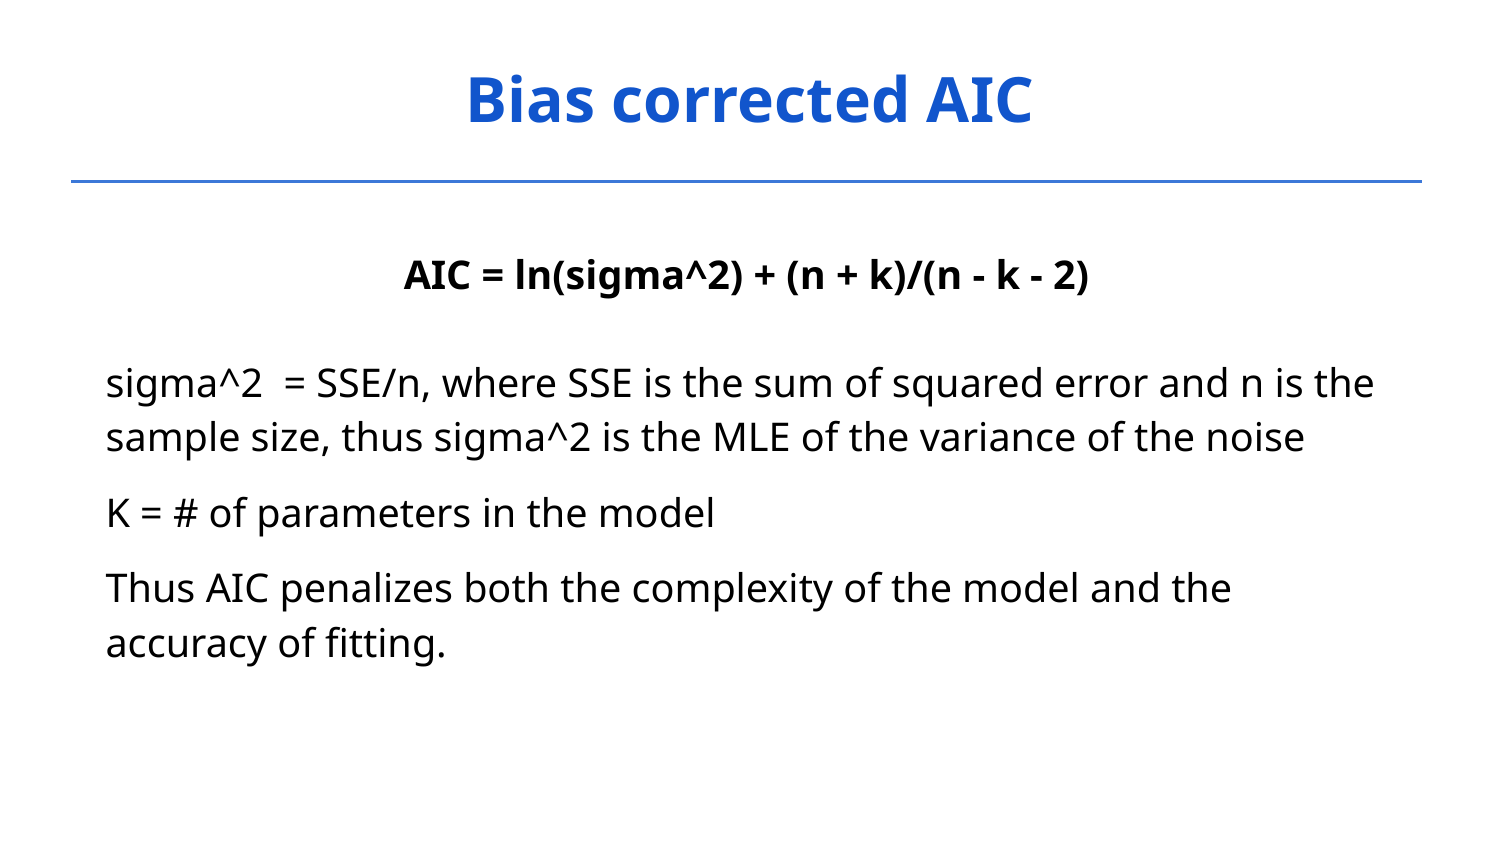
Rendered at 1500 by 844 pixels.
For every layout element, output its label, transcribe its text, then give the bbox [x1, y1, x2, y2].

text_box AIC = ln(sigma^2) + (n + k)/(n - k - 2) [90, 227, 1404, 306]
text_box sigma^2 = SSE/n, where SSE is the sum of squared error and n is the sample size, thus sigma^2 is the MLE of the variance of the noise K = # of parameters in the model Thus AIC penalizes both the complexity of the model and the accuracy of fitting. [90, 335, 1404, 800]
text_box Bias corrected AIC [0, 14, 1500, 182]
